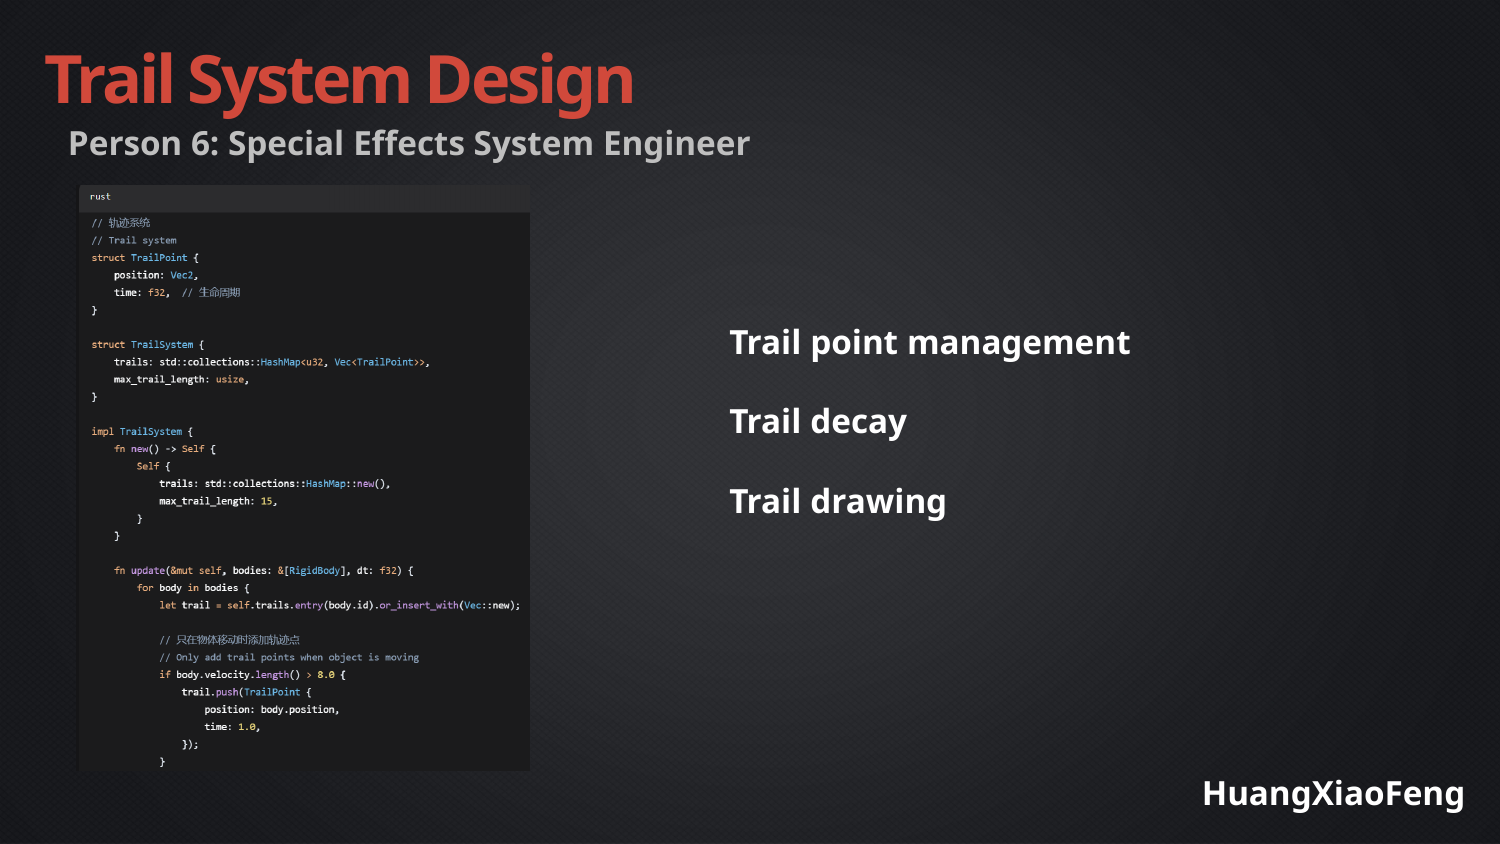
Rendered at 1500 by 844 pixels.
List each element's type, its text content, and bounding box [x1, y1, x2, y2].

text_box HuangXiaoFeng [1187, 764, 1494, 837]
text_box Trail System Design [29, 29, 1449, 104]
picture [0, 0, 1500, 844]
text_box Person 6: Special Effects System Engineer [53, 114, 1410, 170]
text_box Trail point management Trail decay Trail drawing [714, 313, 1418, 528]
